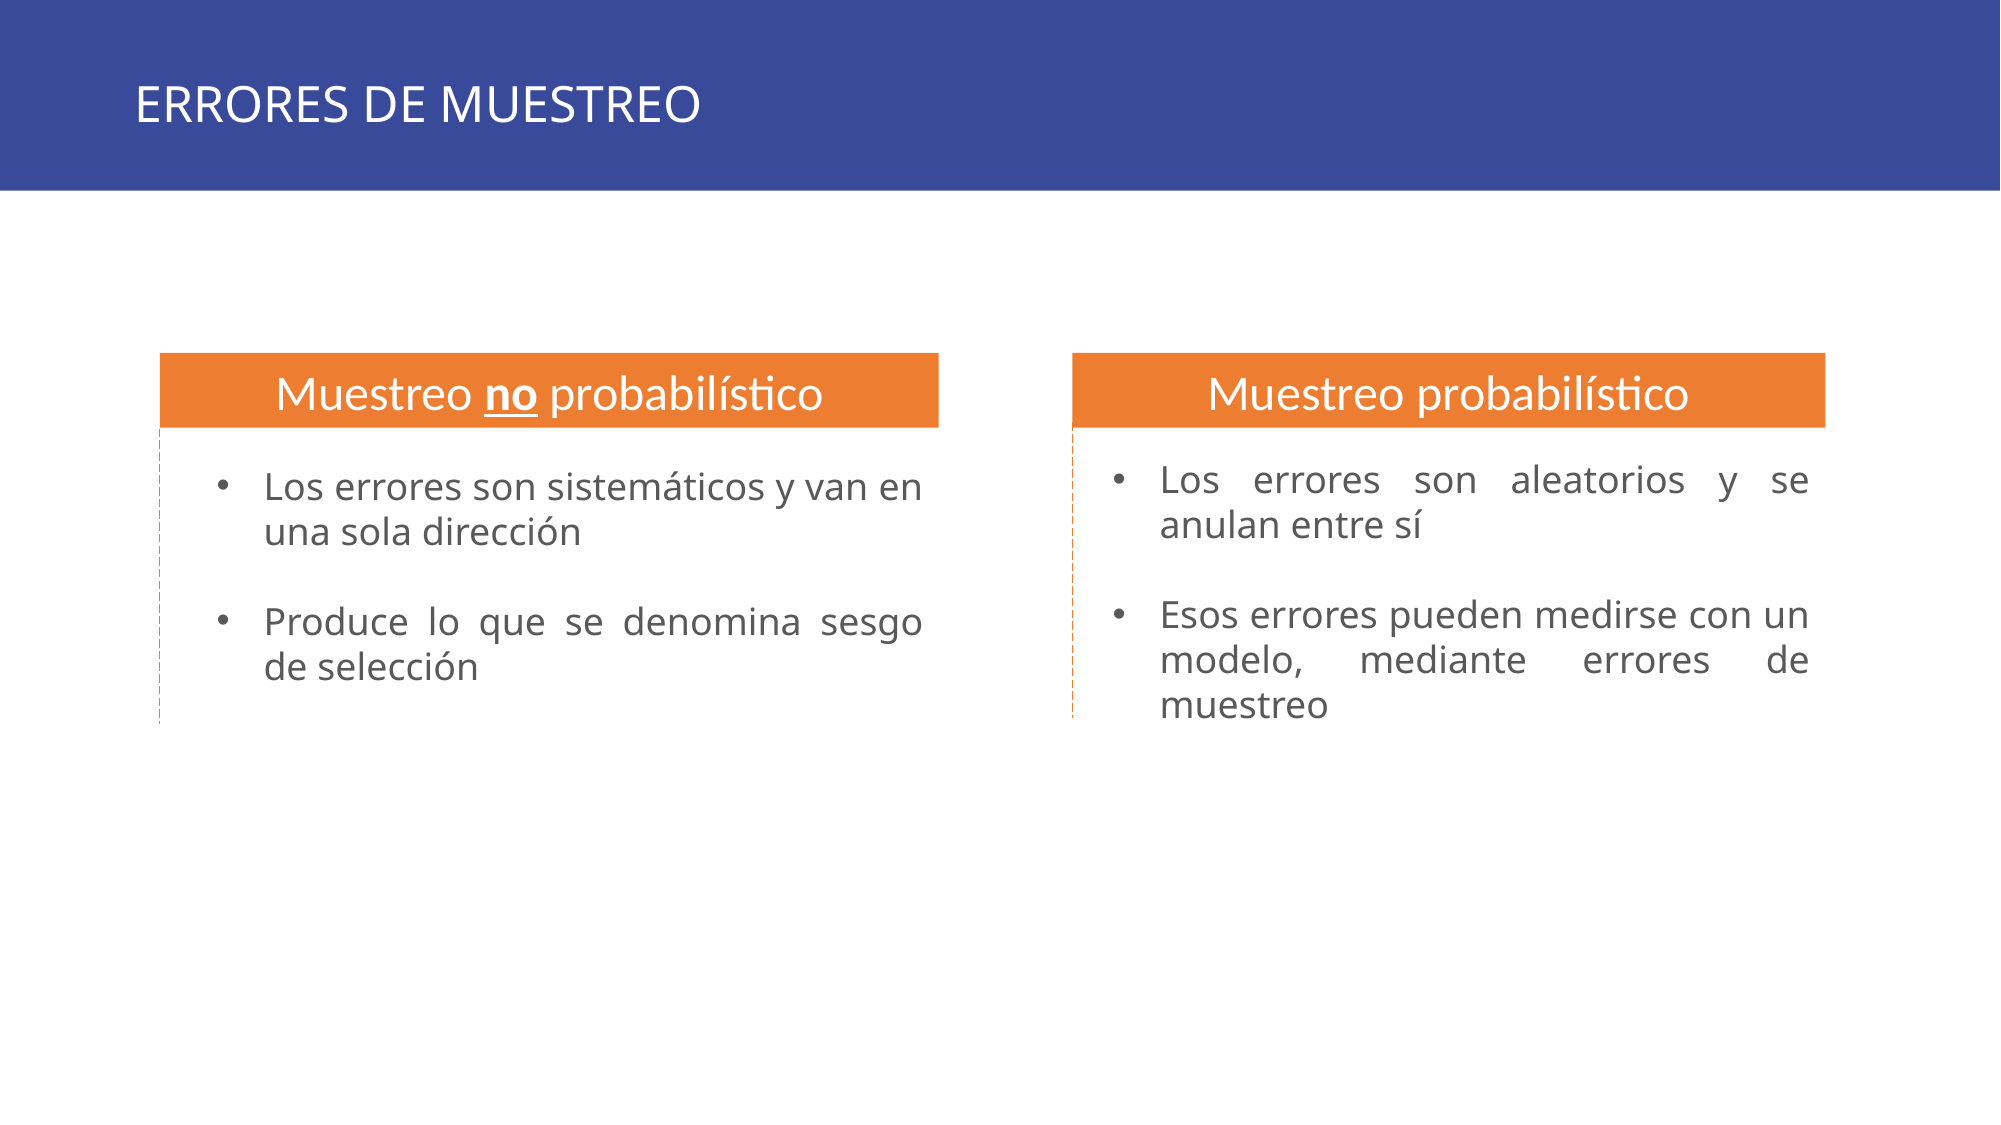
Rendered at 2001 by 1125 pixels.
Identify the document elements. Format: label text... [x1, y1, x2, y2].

text_box Muestreo probabilístico [1072, 352, 1826, 428]
text_box ERRORES DE MUESTREO [0, 0, 2000, 191]
text_box Los errores son sistemáticos y van en una sola dirección Produce lo que se denomina sesgo de selección [201, 455, 939, 695]
text_box Muestreo no probabilístico [159, 352, 939, 428]
text_box Los errores son aleatorios y se anulan entre sí Esos errores pueden medirse con un modelo, mediante errores de muestreo [1098, 448, 1826, 734]
